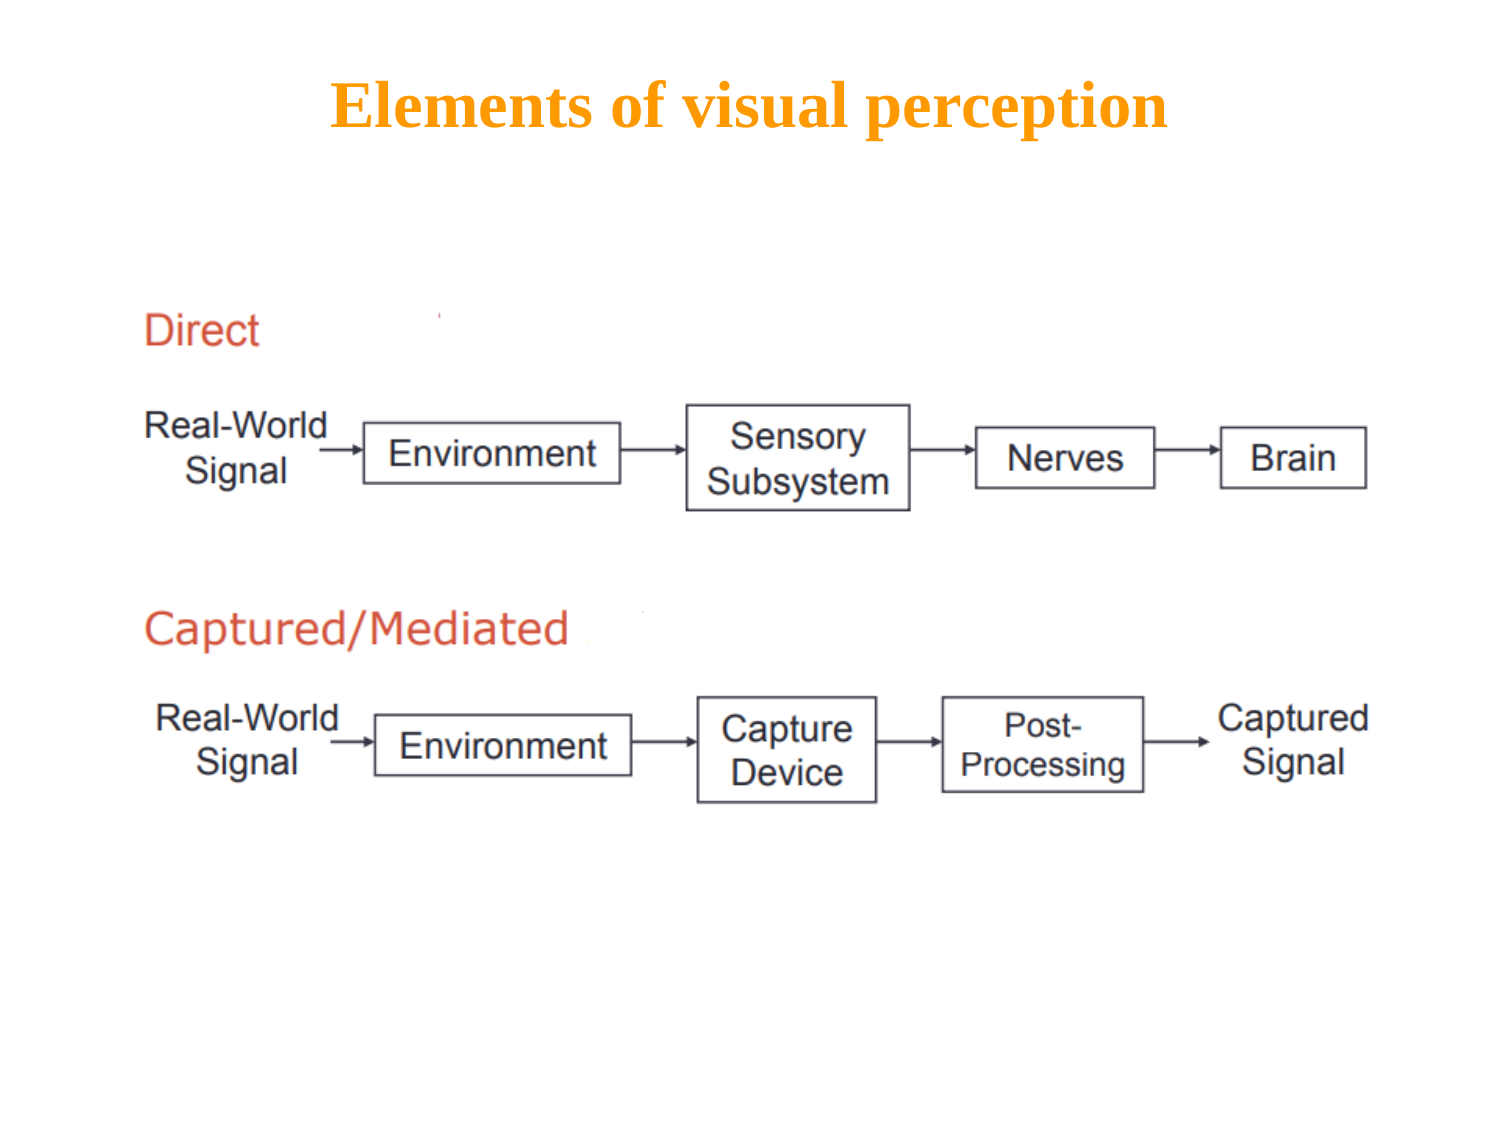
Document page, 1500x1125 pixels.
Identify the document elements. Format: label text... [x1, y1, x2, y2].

text_box Elements of visual perception [315, 53, 1185, 149]
picture [112, 291, 1388, 834]
